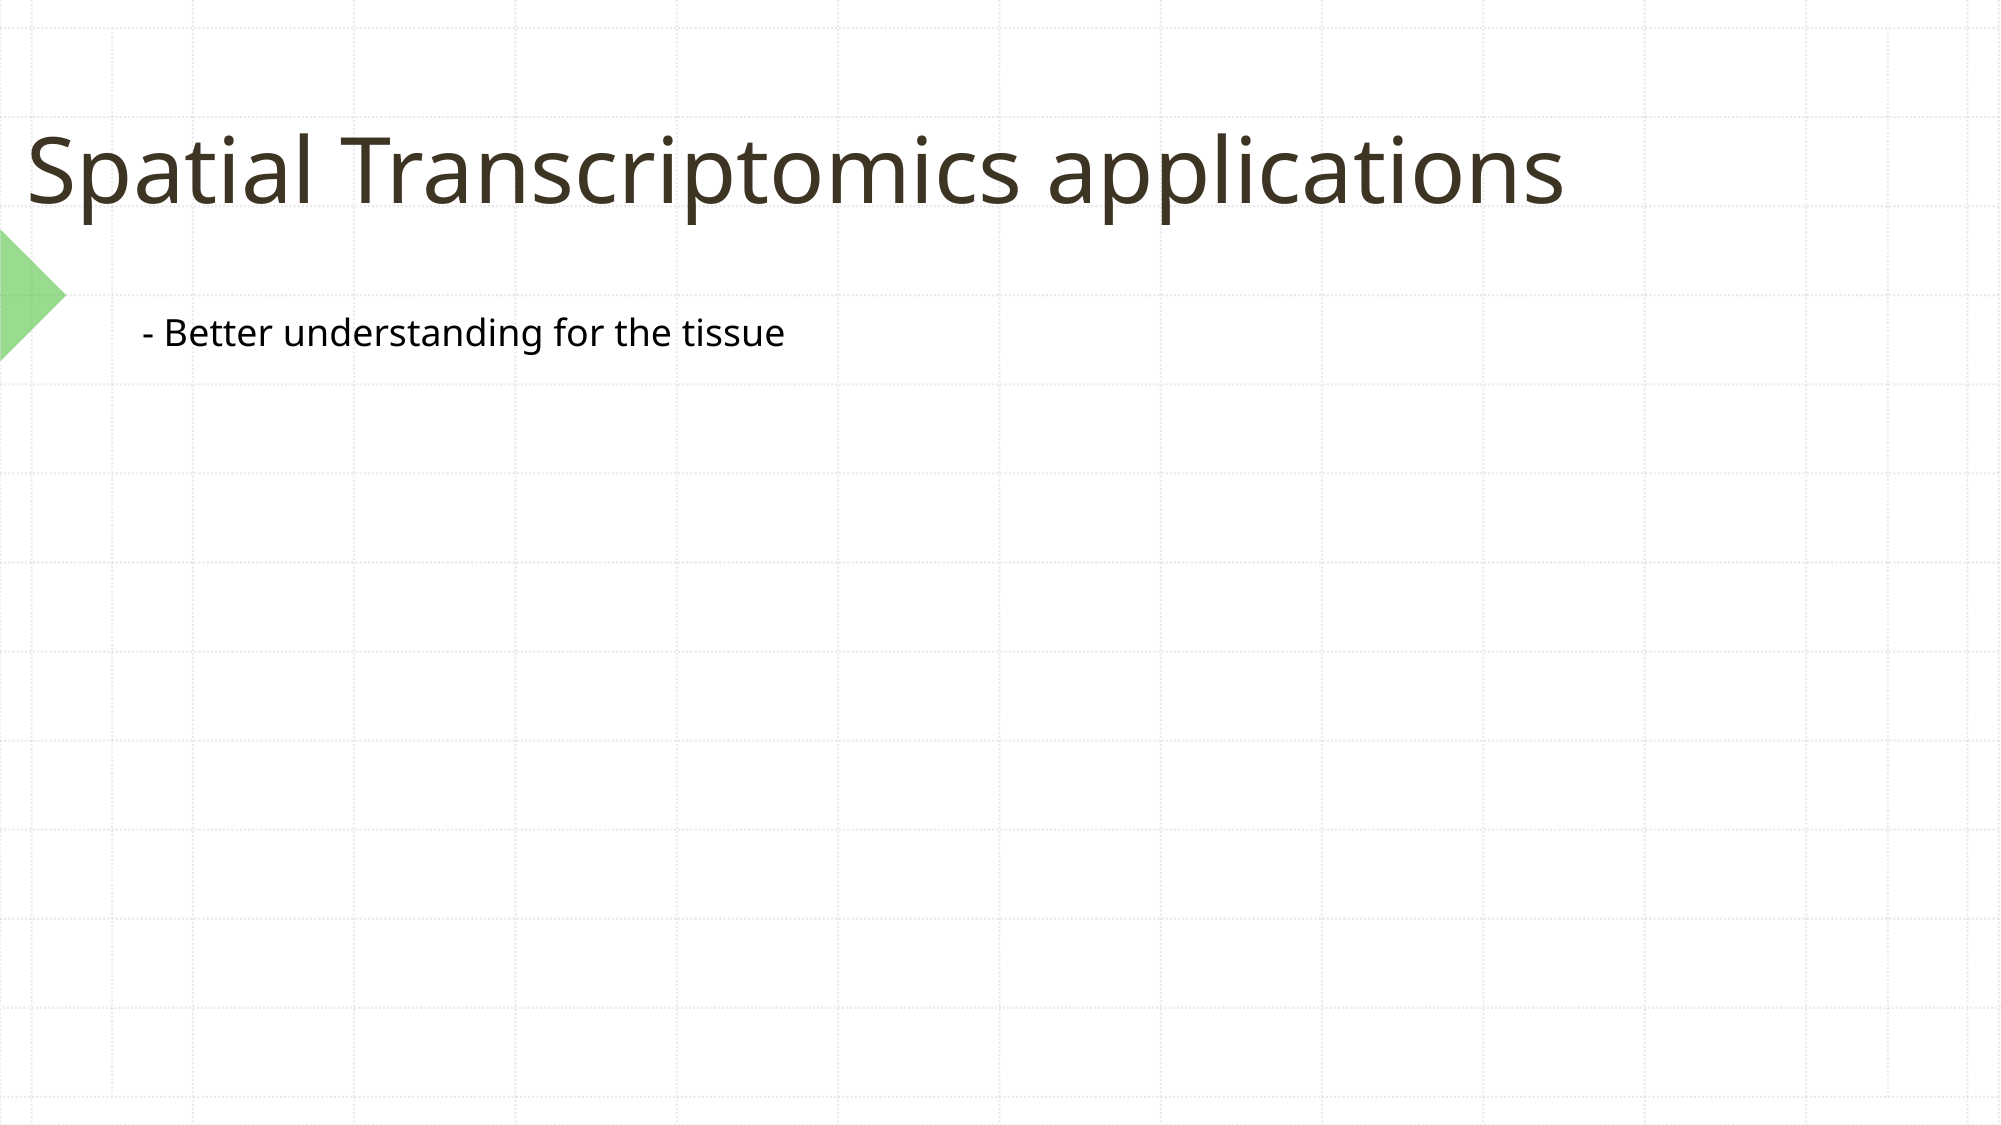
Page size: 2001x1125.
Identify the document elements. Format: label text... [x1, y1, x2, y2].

text_box - Better understanding for the tissue [127, 301, 1647, 362]
title Spatial Transcriptomics applications [11, 0, 1735, 230]
